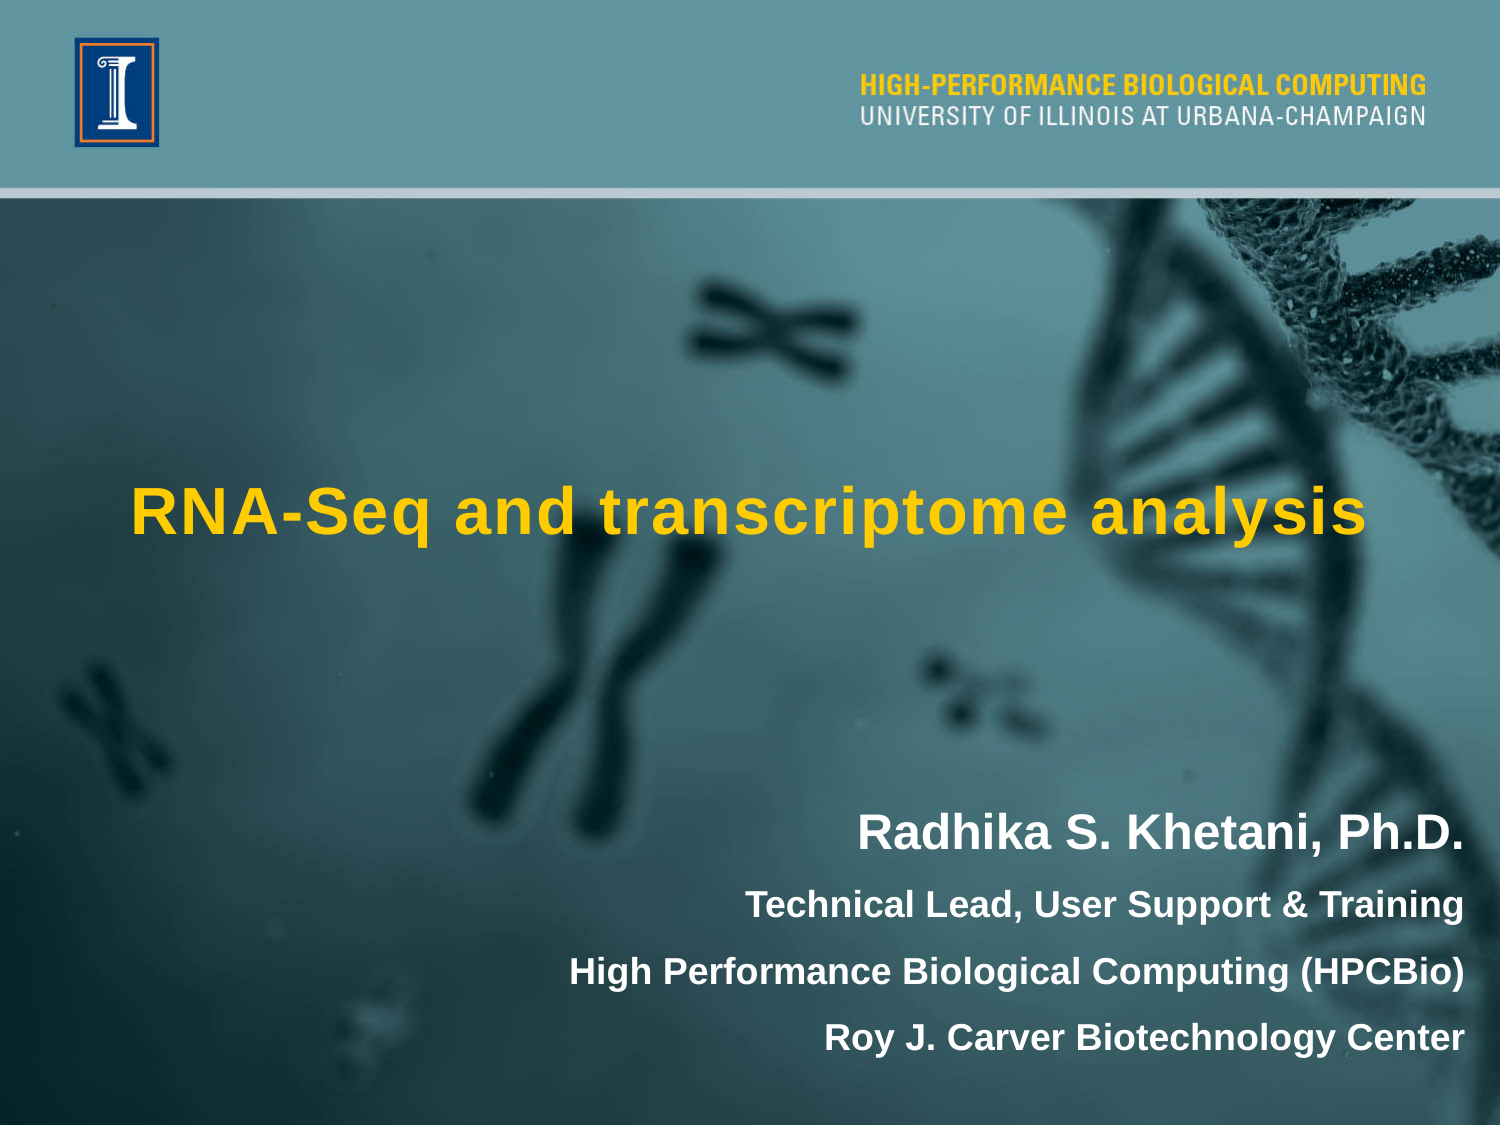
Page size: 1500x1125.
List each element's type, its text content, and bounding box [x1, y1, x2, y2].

list Radhika S. Khetani, Ph.D. Technical Lead, User Support & Training High Performance Biological Computing (HPCBio) Roy J. Carver Biotechnology Center [431, 774, 1481, 1104]
picture [0, 0, 1500, 1125]
title RNA-Seq and transcriptome analysis [75, 437, 1425, 587]
